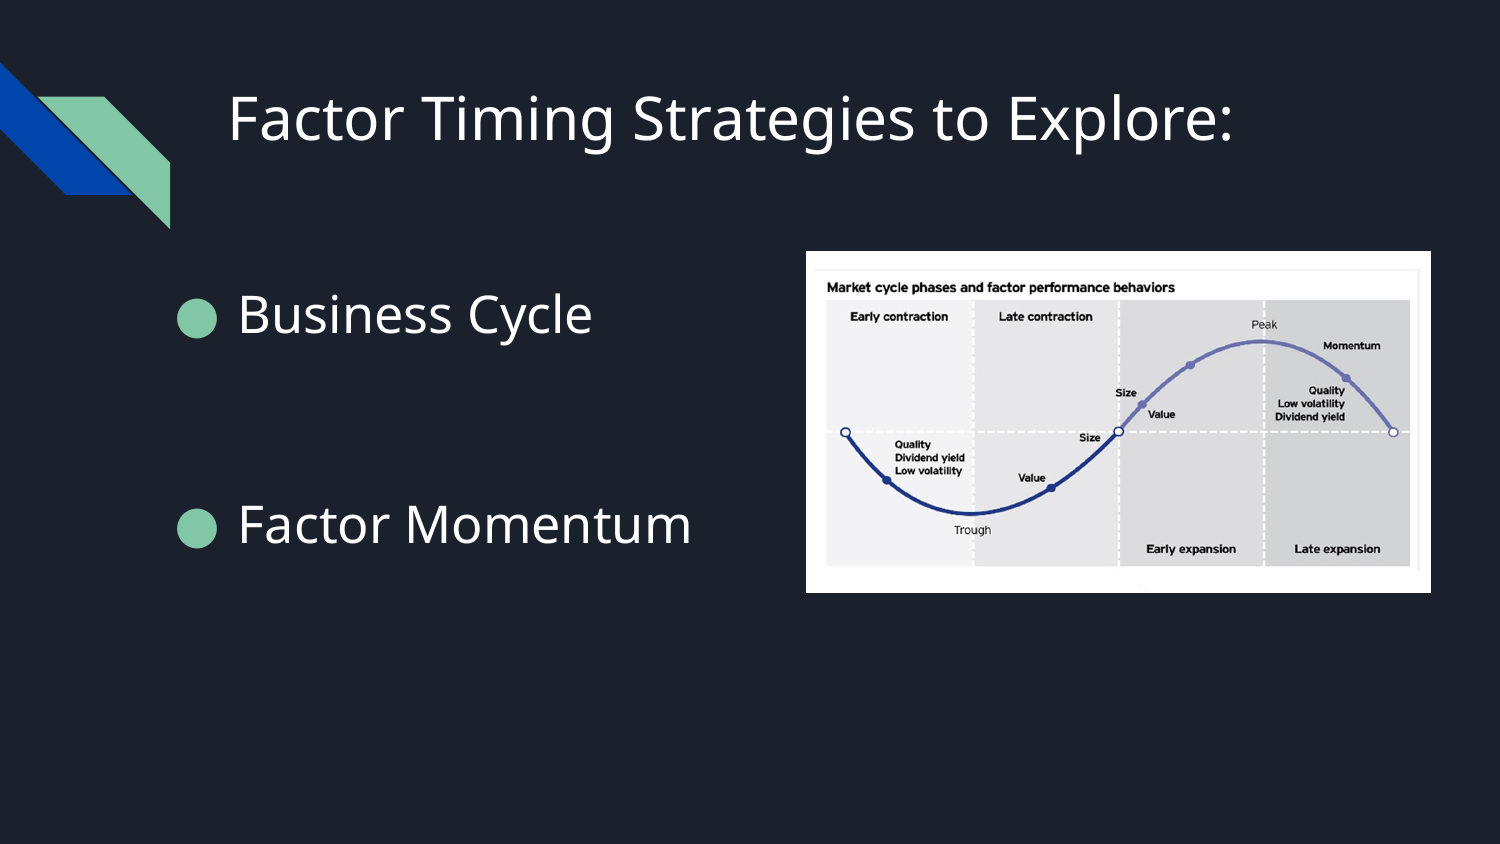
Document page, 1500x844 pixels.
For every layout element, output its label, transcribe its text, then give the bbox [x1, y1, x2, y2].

title Factor Timing Strategies to Explore: [212, 64, 1368, 215]
picture [806, 250, 1431, 593]
list Business Cycle Factor Momentum [147, 257, 1303, 735]
